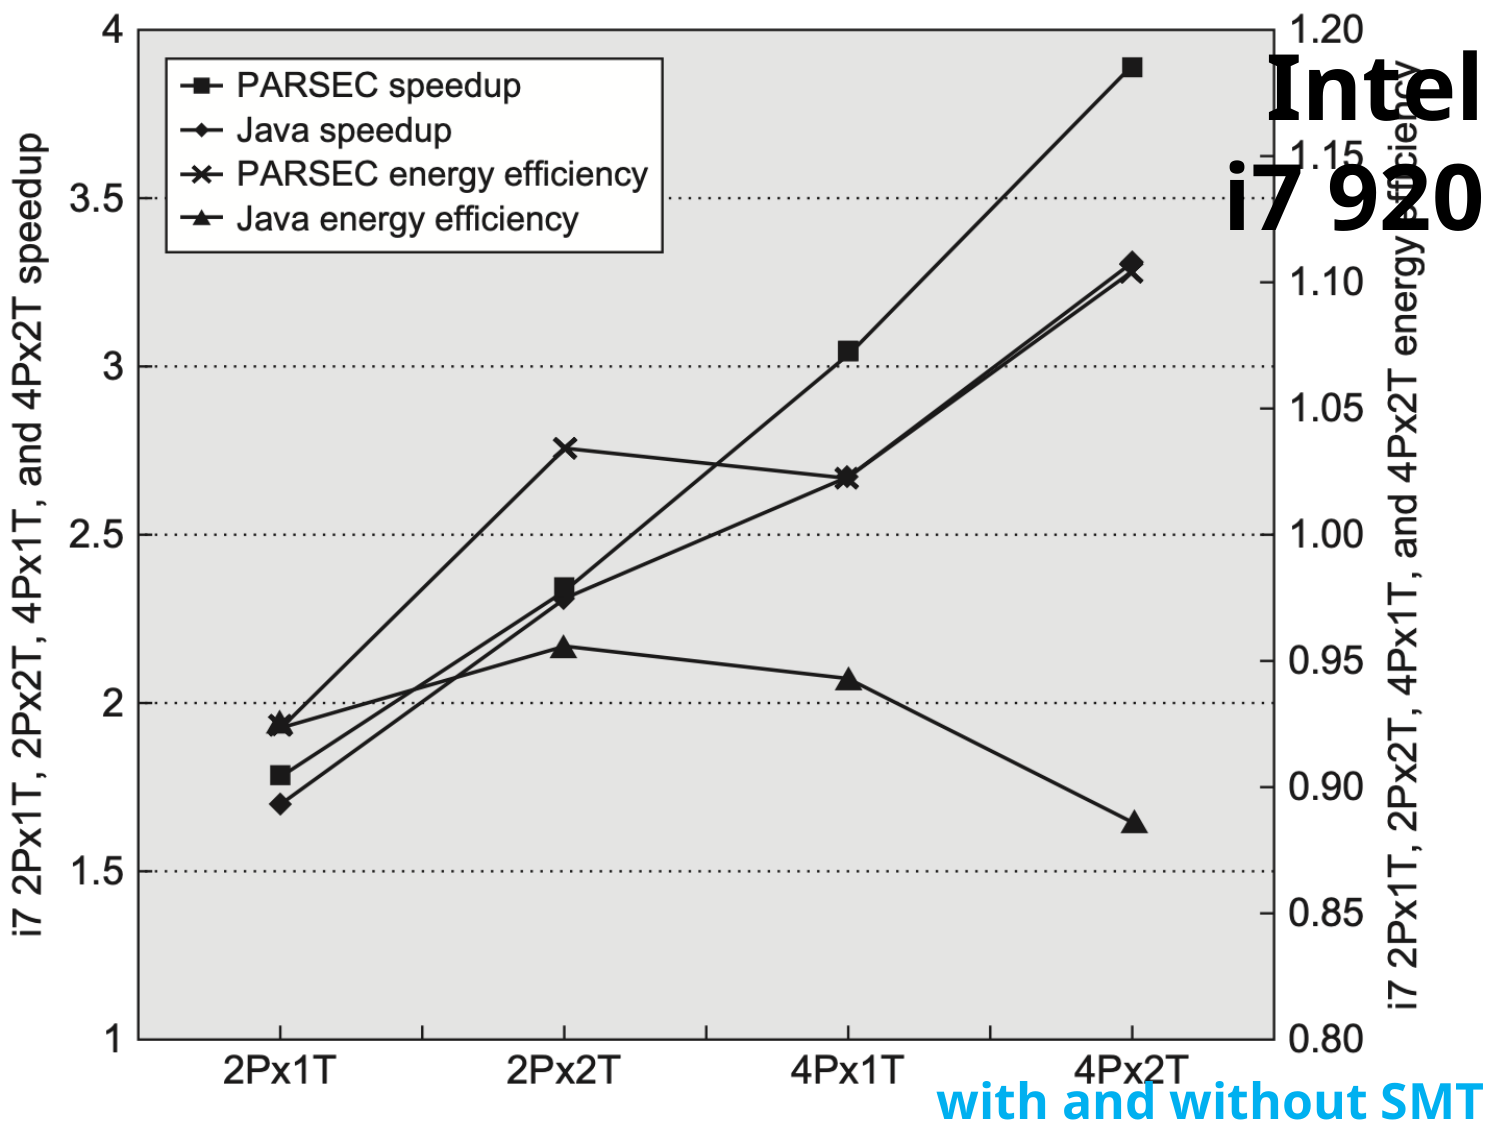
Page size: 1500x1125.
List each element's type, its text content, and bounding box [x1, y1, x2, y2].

text_box Intel i7 920 [1440, 44, 1500, 233]
picture [0, 0, 1436, 1092]
text_box with and without SMT [612, 1062, 1500, 1123]
